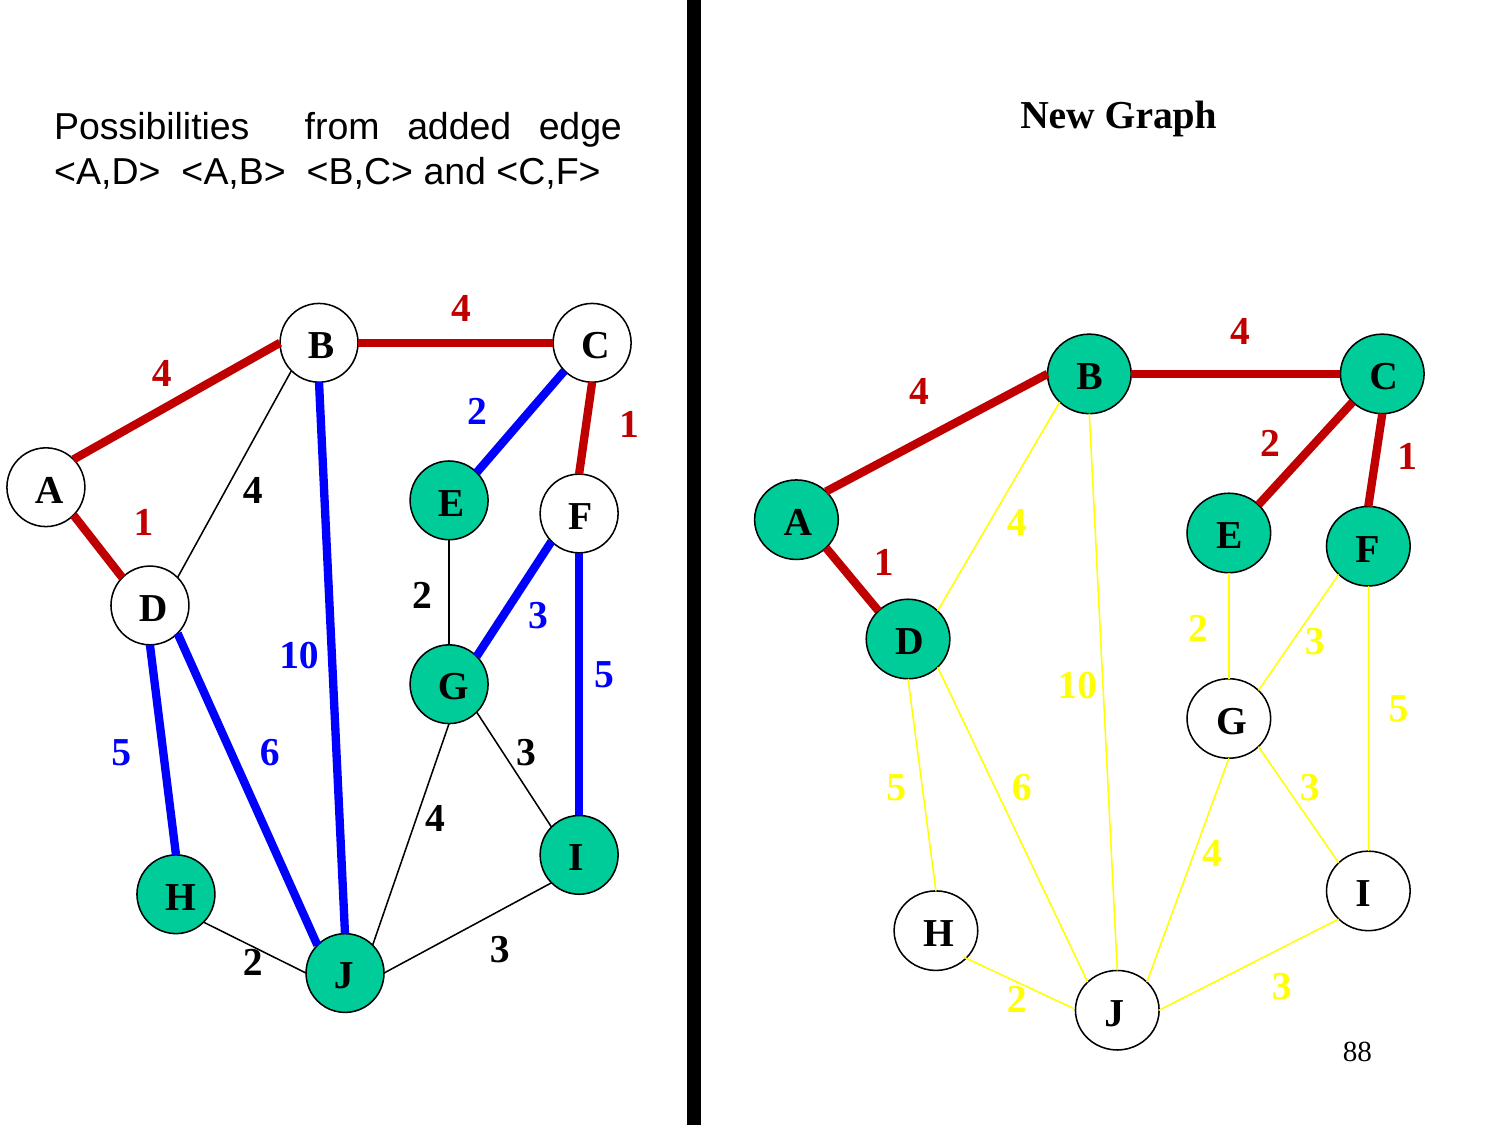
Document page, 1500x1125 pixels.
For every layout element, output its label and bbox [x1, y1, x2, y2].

text_box [754, 302, 1433, 1051]
slide_number [1074, 1051, 1388, 1100]
text_box [796, 510, 808, 534]
text_box [6, 278, 651, 1013]
text_box [39, 94, 637, 200]
text_box [899, 74, 1338, 150]
text_box [344, 963, 348, 986]
text_box [687, 0, 700, 1125]
